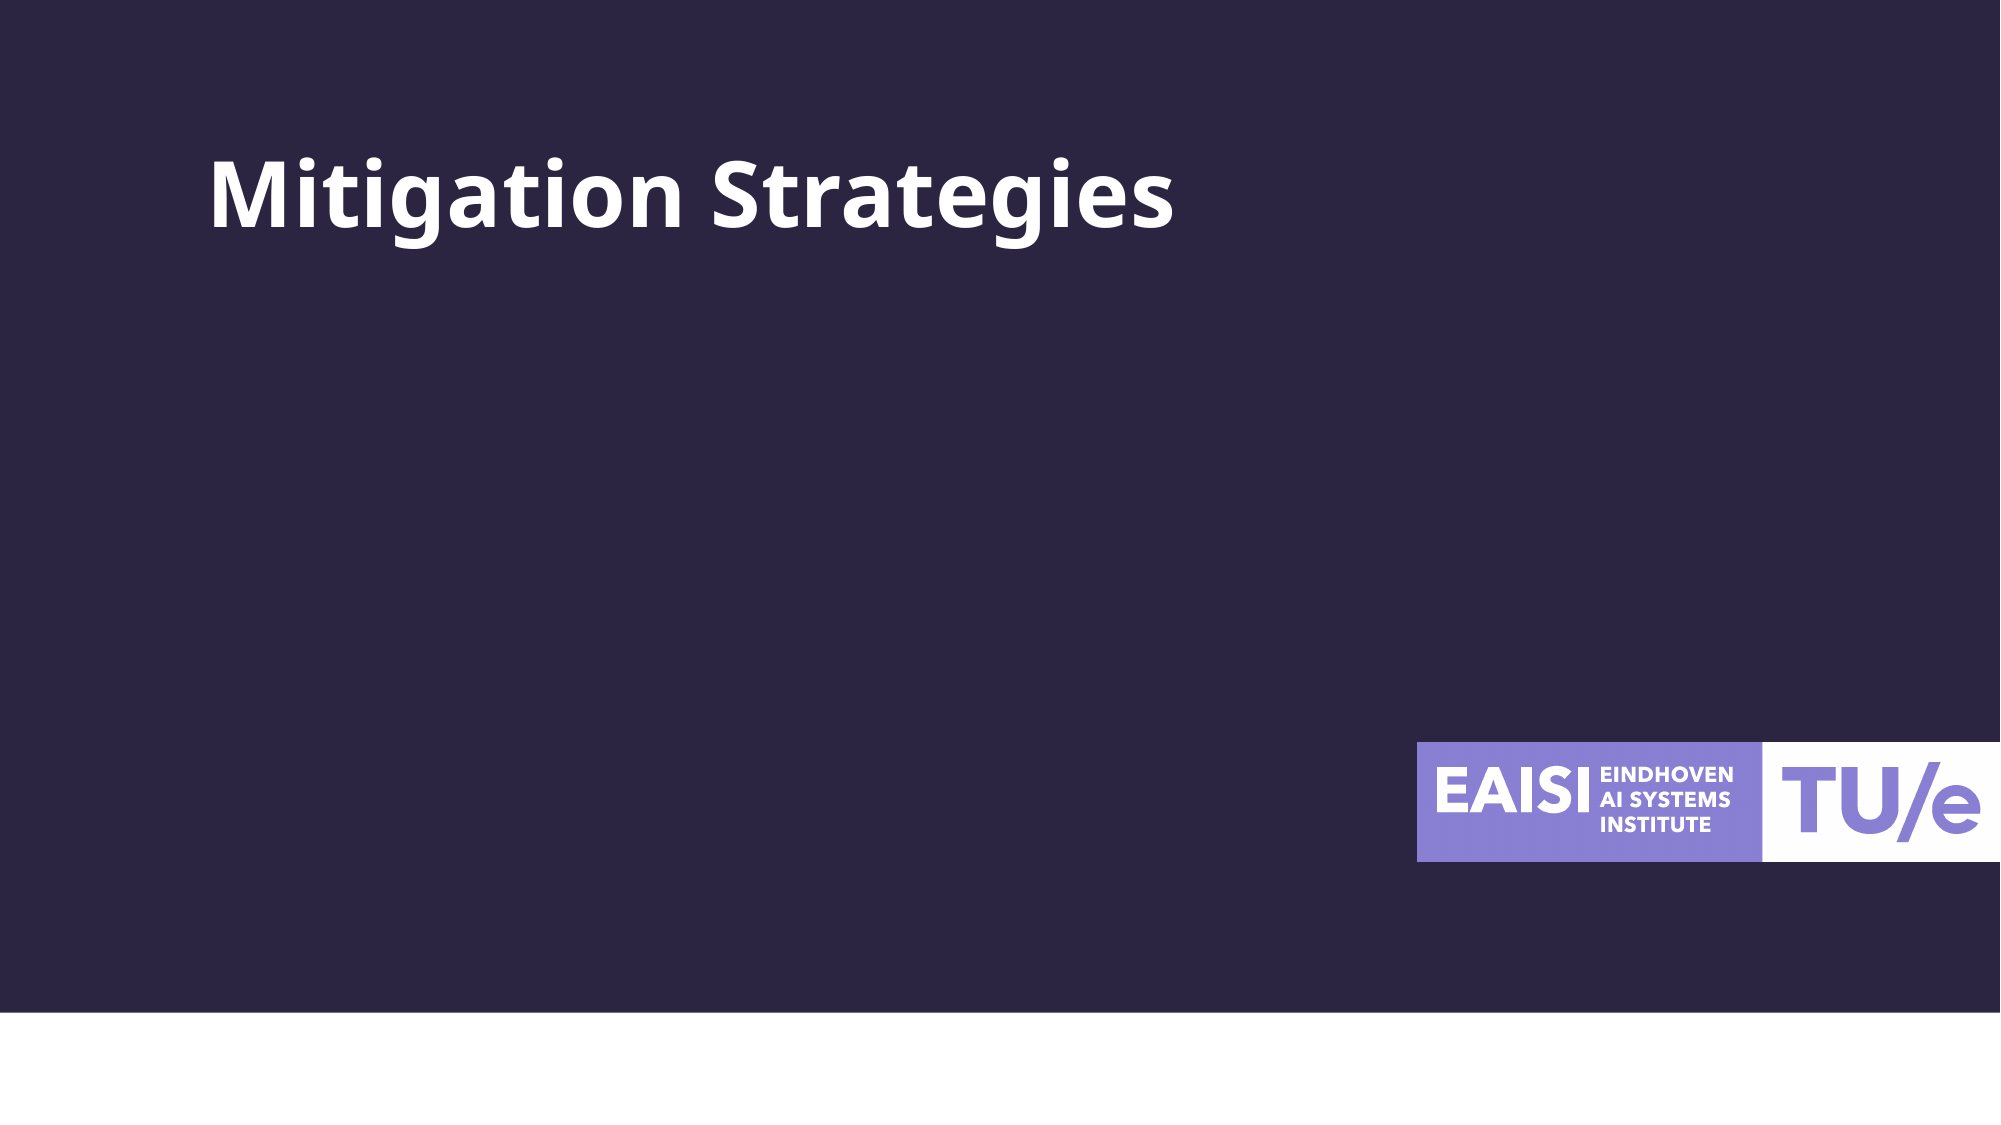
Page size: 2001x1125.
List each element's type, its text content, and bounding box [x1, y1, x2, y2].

picture [1417, 742, 2000, 862]
title Mitigation Strategies [206, 141, 1312, 583]
